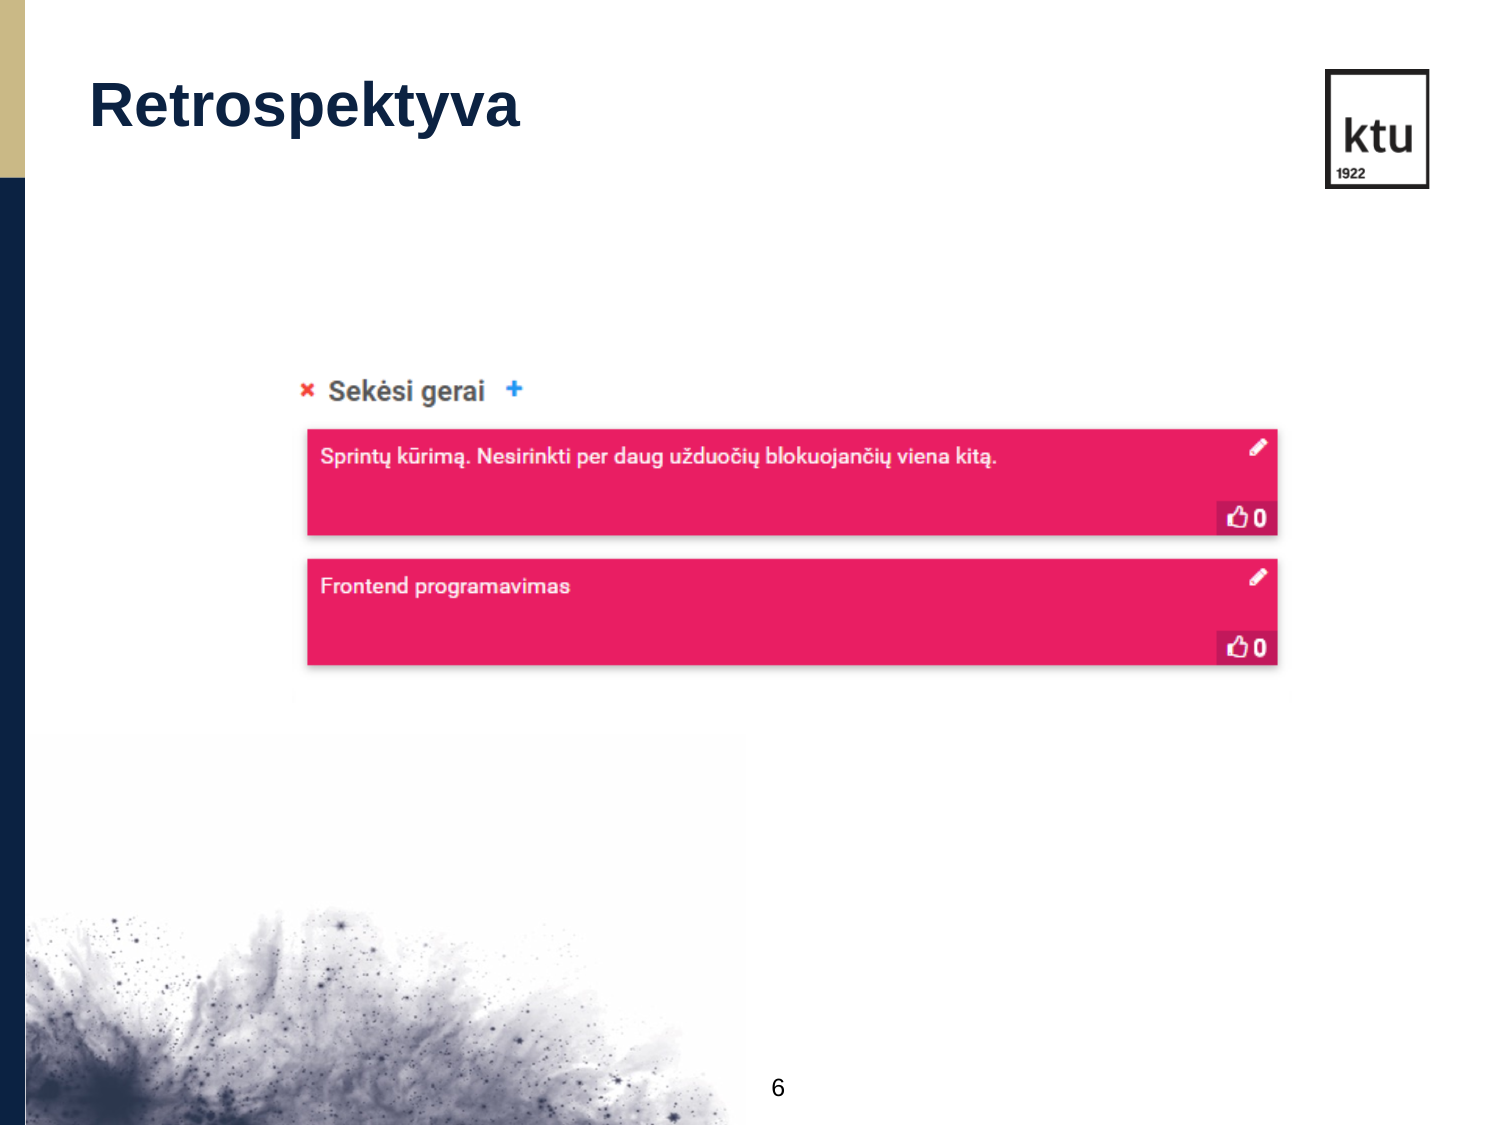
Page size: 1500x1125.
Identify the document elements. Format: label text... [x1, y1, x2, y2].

picture [292, 370, 1292, 703]
picture [27, 734, 745, 1125]
list Retrospektyva [75, 69, 654, 171]
